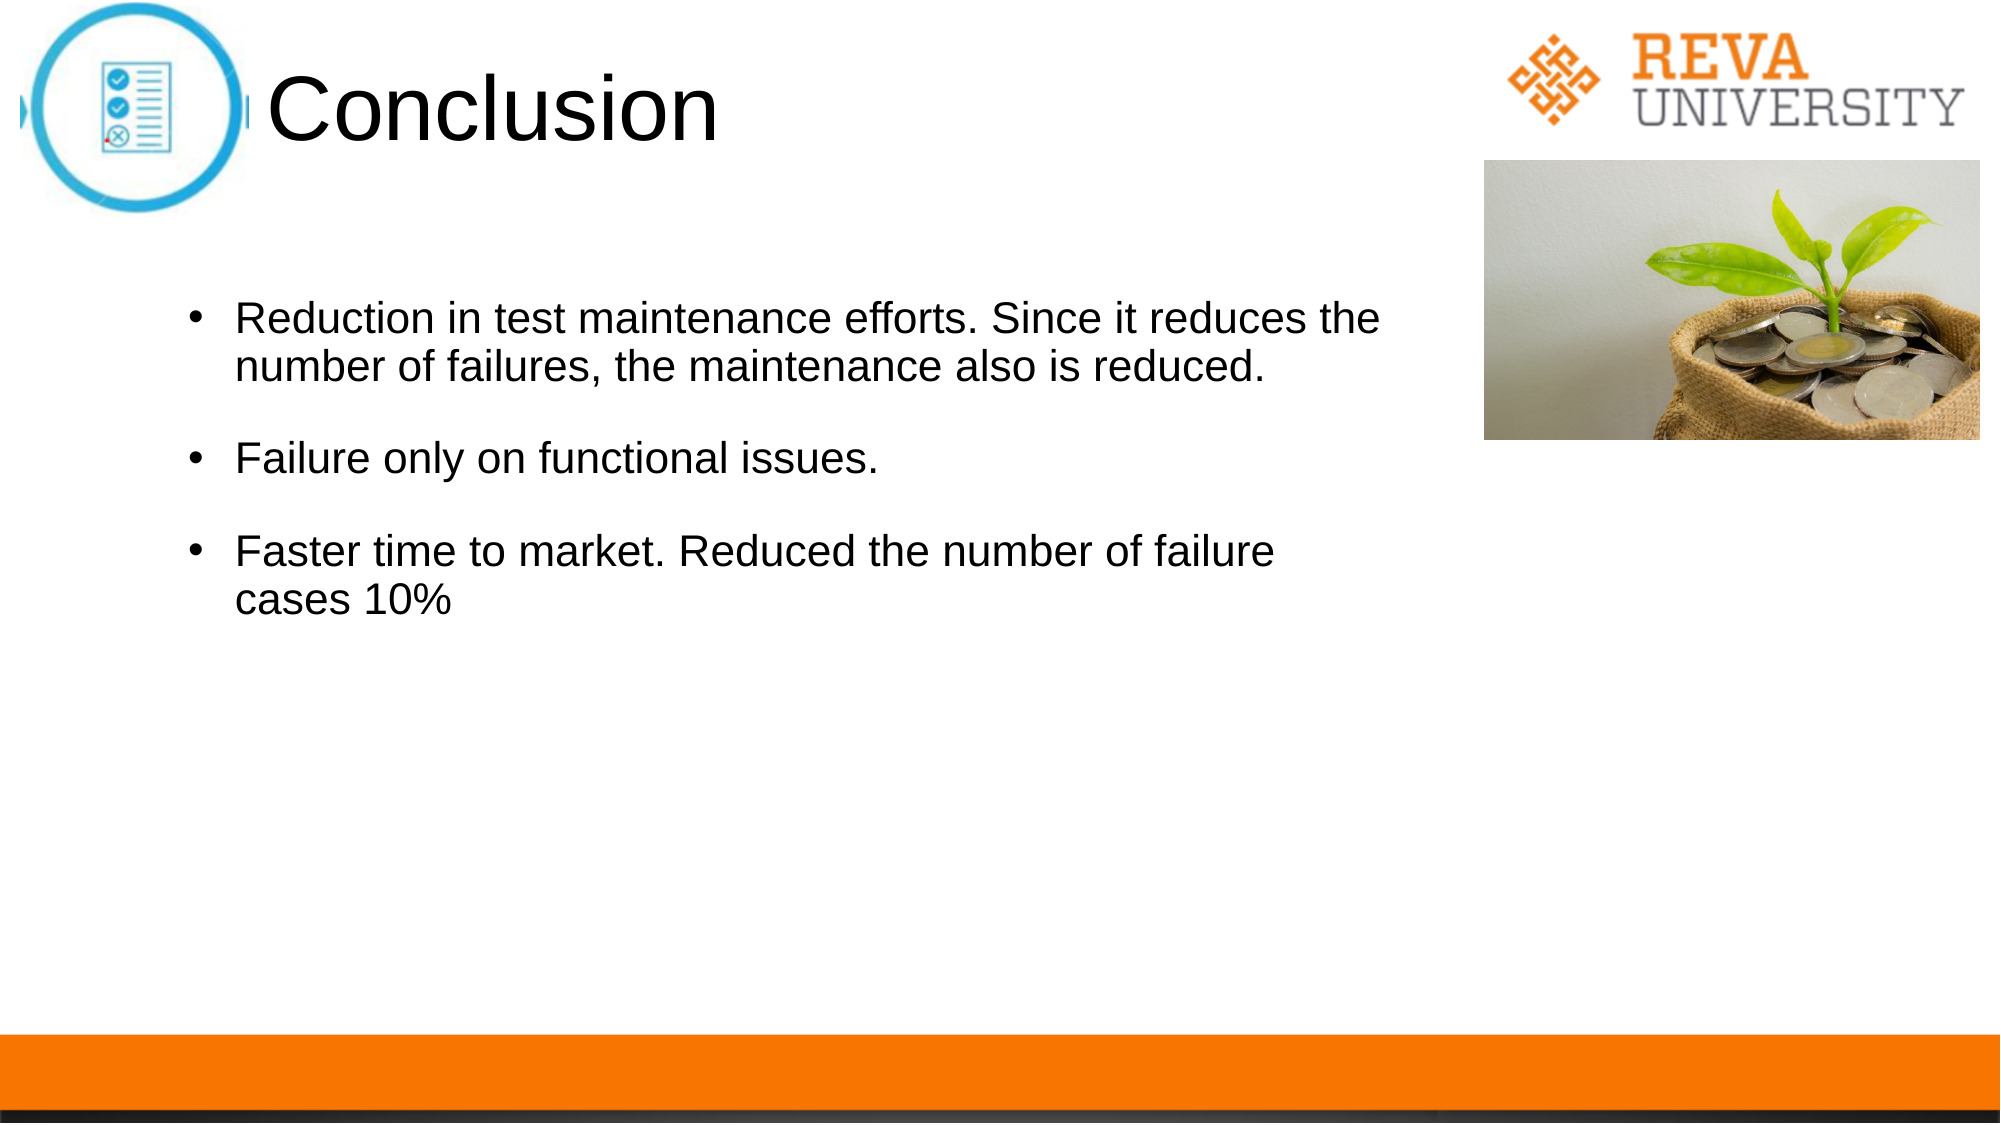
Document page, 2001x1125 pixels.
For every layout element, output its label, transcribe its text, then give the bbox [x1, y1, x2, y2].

list Reduction in test maintenance efforts. Since it reduces the number of failures, the maintenance also is reduced. Failure only on functional issues. Faster time to market. Reduced the number of failure cases 10% [68, 177, 1407, 752]
picture [1507, 15, 1988, 144]
title BusiConclusion [249, 41, 1932, 178]
picture [0, 1022, 2000, 1123]
picture [19, 2, 249, 218]
picture [1484, 160, 1980, 440]
